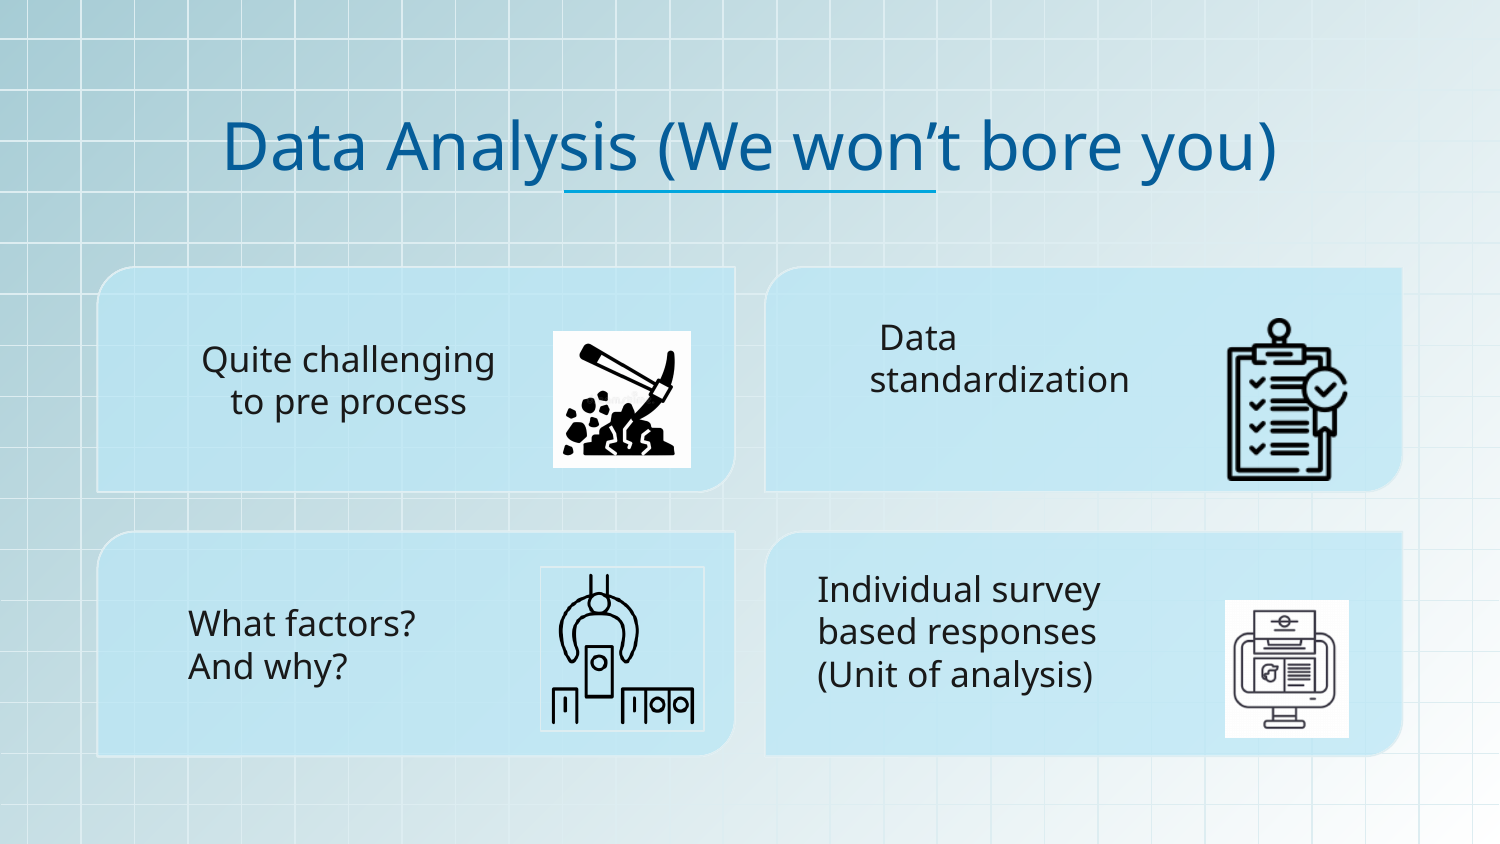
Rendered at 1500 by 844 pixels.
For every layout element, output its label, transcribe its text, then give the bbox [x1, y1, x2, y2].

subtitle Data standardization [779, 313, 1162, 401]
text_box [97, 267, 735, 493]
picture [1205, 317, 1369, 481]
picture [1225, 600, 1349, 738]
picture [553, 330, 691, 468]
title Data Analysis (We won’t bore you) [118, 88, 1382, 183]
text_box [765, 531, 1403, 757]
subtitle Individual survey based responses (Unit of analysis) [802, 587, 1185, 674]
picture [540, 567, 704, 731]
subtitle Quite challenging to pre process [97, 318, 525, 442]
text_box [765, 267, 1403, 493]
text_box What factors? And why? [97, 531, 735, 757]
